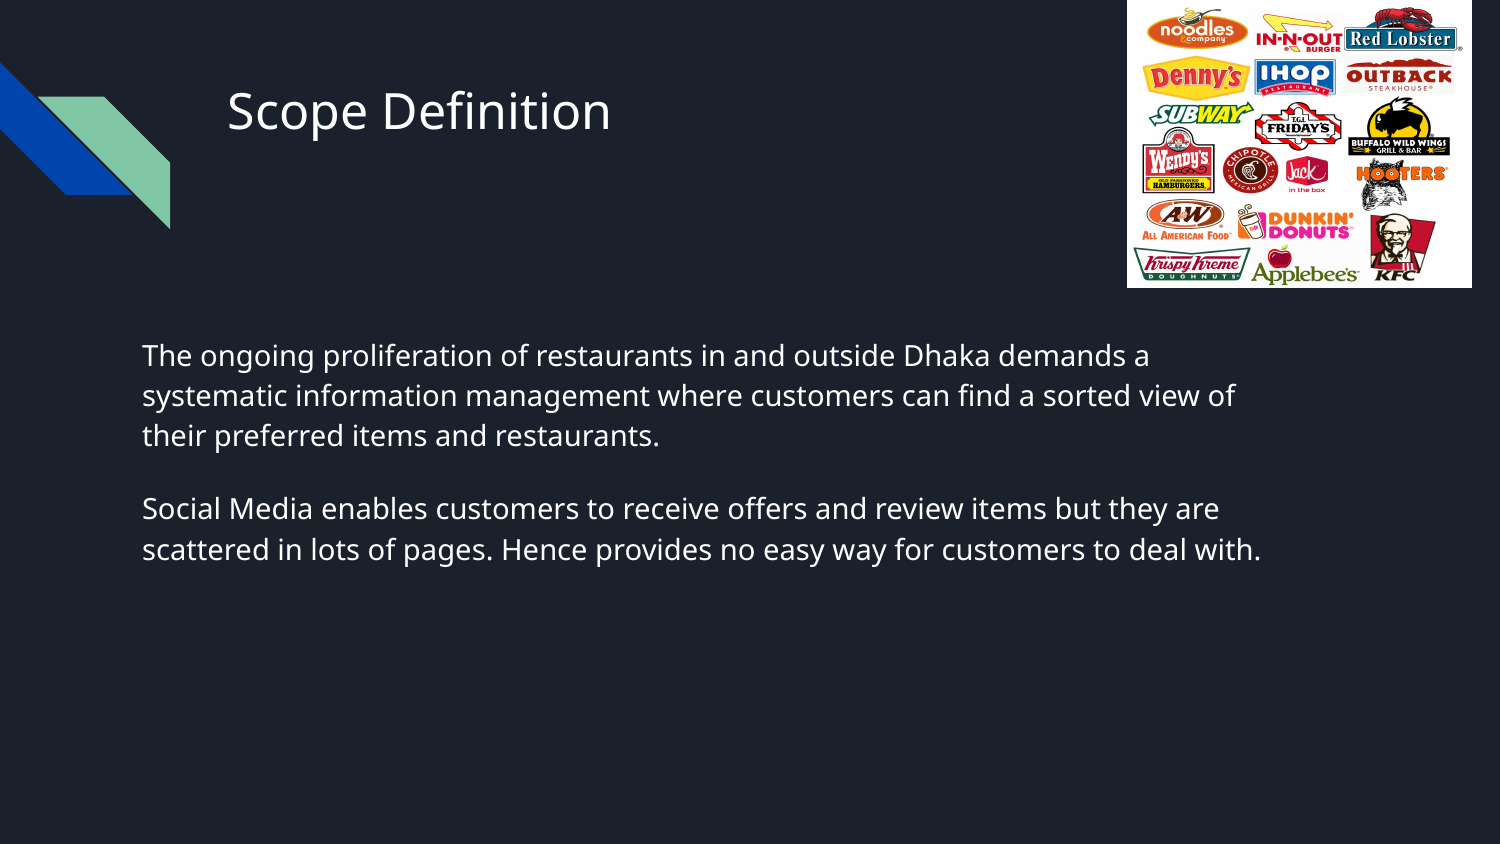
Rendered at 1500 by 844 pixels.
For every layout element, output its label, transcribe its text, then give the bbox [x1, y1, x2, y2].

list The ongoing proliferation of restaurants in and outside Dhaka demands a systematic information management where customers can find a sorted view of their preferred items and restaurants. Social Media enables customers to receive offers and review items but they are scattered in lots of pages. Hence provides no easy way for customers to deal with. [127, 316, 1282, 795]
title Scope Definition [212, 64, 1122, 215]
picture [1127, 0, 1472, 289]
